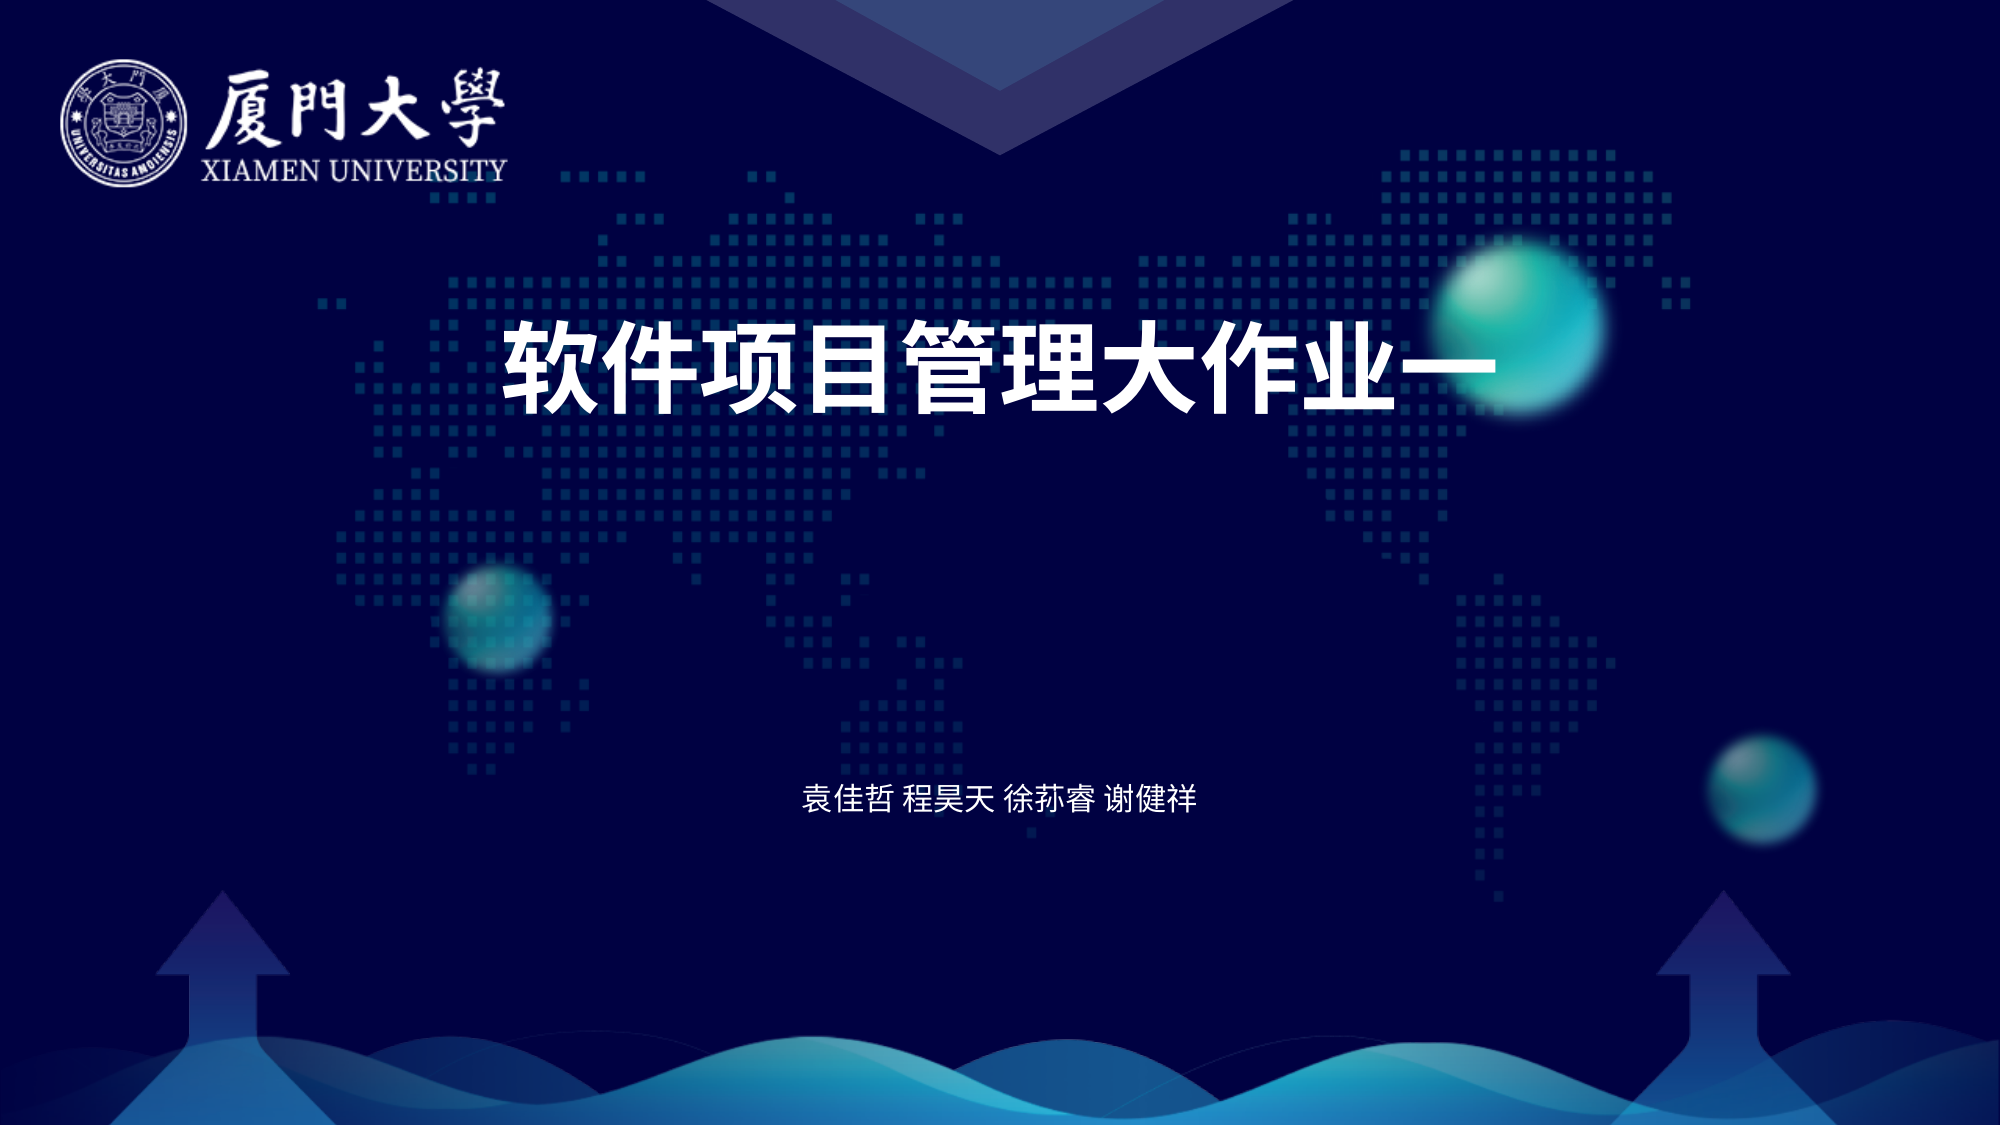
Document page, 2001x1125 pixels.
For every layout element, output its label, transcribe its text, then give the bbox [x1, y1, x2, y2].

title 软件项目管理大作业一 [440, 268, 1560, 477]
picture [0, 0, 2000, 1125]
list 袁佳哲 程昊天 徐荪睿 谢健祥 [549, 776, 1450, 825]
